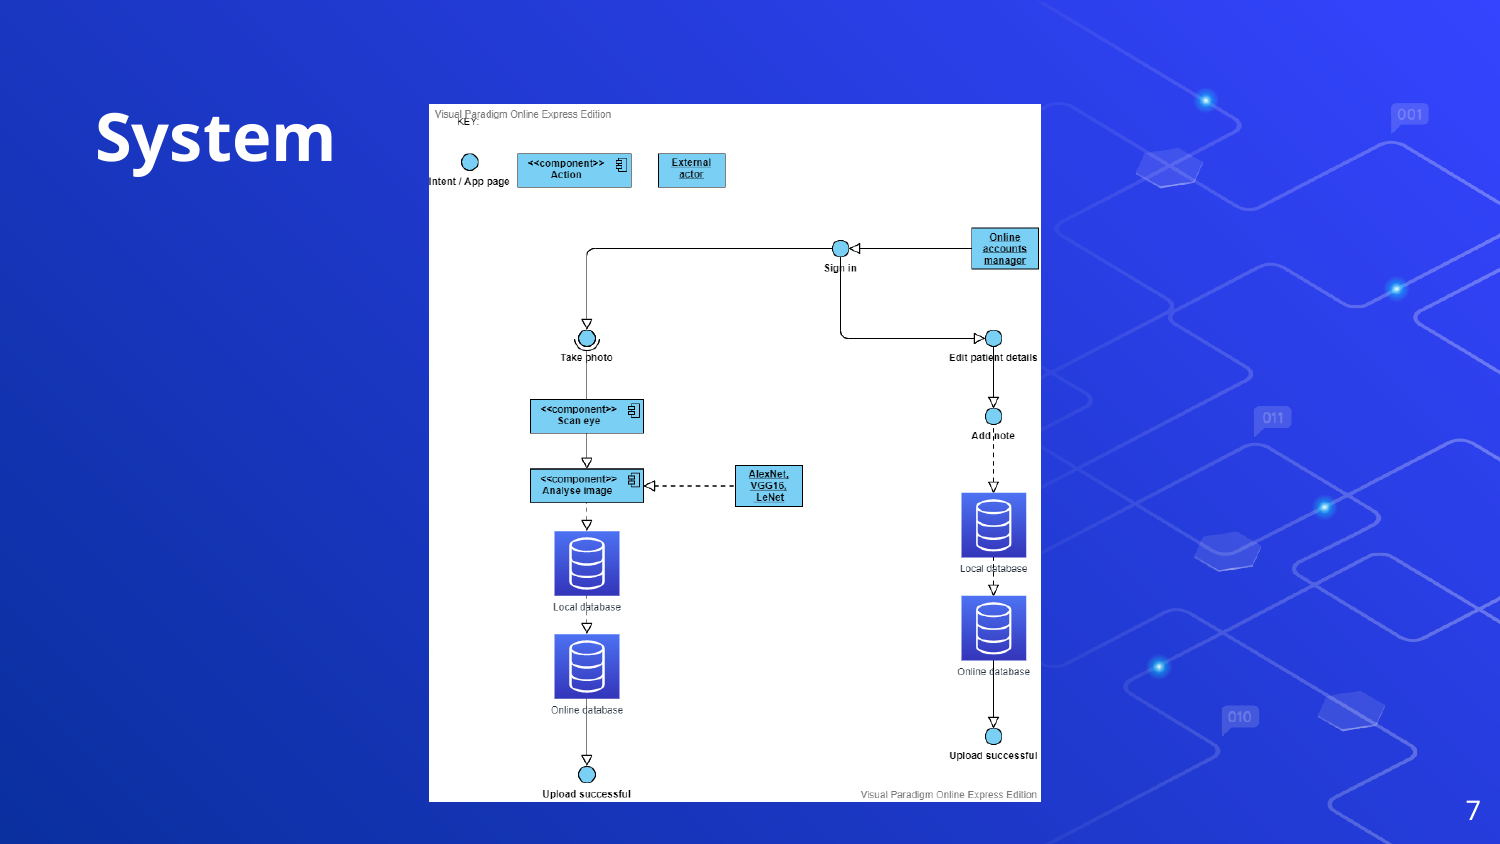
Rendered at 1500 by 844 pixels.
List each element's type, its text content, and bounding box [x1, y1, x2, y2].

title System [95, 33, 1146, 175]
picture [0, 0, 1500, 844]
slide_number 7 [1391, 779, 1482, 844]
